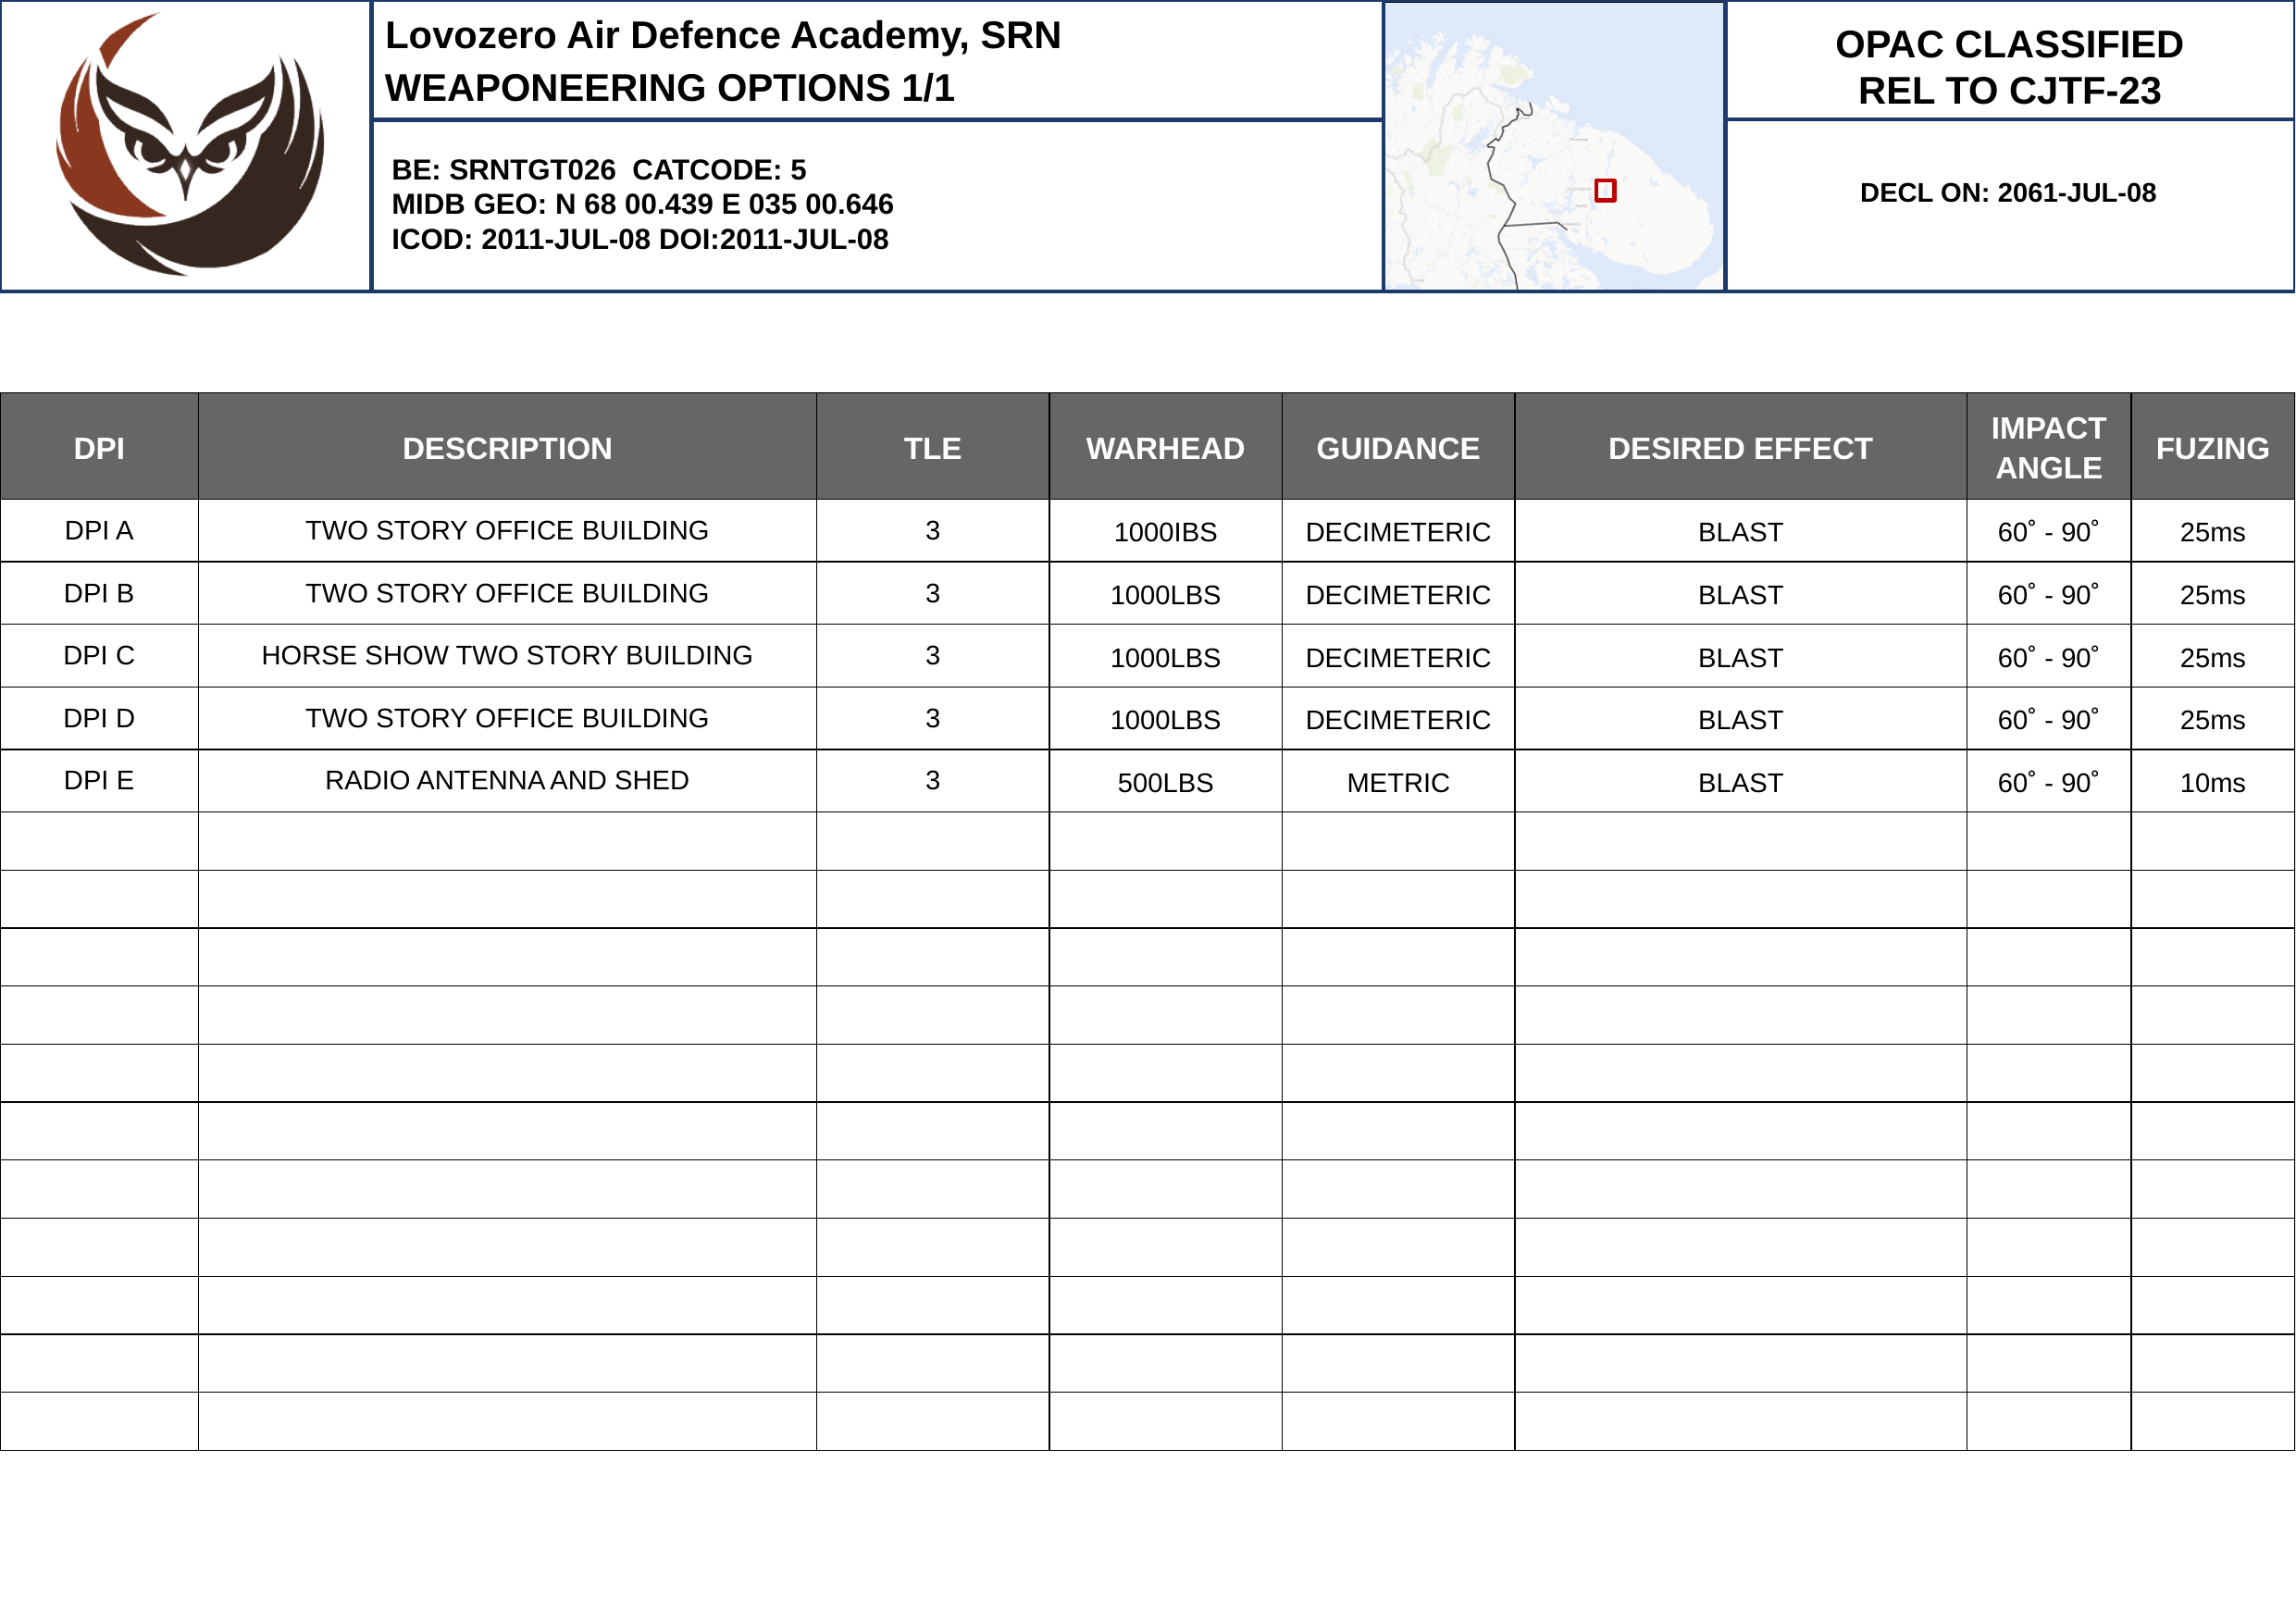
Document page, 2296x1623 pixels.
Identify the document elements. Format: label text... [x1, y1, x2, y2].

table_cell 1000LBS [1050, 625, 1282, 687]
table_cell 25ms [2132, 688, 2294, 749]
table_cell [2132, 1045, 2294, 1101]
table_cell [199, 1045, 816, 1101]
table_cell [1050, 1393, 1282, 1450]
table_header DESCRIPTION [199, 393, 816, 499]
table_cell [817, 1219, 1049, 1276]
table_cell 1000IBS [1050, 500, 1282, 561]
table_cell DPI B [1, 563, 198, 624]
table_header WARHEAD [1050, 393, 1282, 499]
table_cell [1283, 1335, 1514, 1392]
table_cell [1, 1160, 198, 1218]
table_cell [1, 812, 198, 870]
table_header TLE [817, 393, 1049, 499]
table_cell [1516, 1160, 1967, 1218]
table_cell 3 [817, 625, 1049, 687]
table_cell [817, 871, 1049, 927]
table_header DESIRED EFFECT [1516, 393, 1967, 499]
table_cell DECIMETERIC [1283, 563, 1514, 624]
table_cell 3 [817, 500, 1049, 561]
table_cell [1050, 812, 1282, 870]
table_cell 60˚ - 90˚ [1967, 750, 2130, 812]
table_cell [1516, 1103, 1967, 1159]
table_cell BLAST [1516, 625, 1967, 687]
table_cell 60˚ - 90˚ [1967, 625, 2130, 687]
table_cell 3 [817, 750, 1049, 812]
table_cell [1283, 929, 1514, 985]
table_cell [199, 1160, 816, 1218]
table_cell [1283, 986, 1514, 1044]
table_cell [1283, 1393, 1514, 1450]
table_cell [1283, 1045, 1514, 1101]
table_cell [2132, 1393, 2294, 1450]
table_cell BLAST [1516, 500, 1967, 561]
table_cell 1000LBS [1050, 688, 1282, 749]
table_cell DECIMETERIC [1283, 688, 1514, 749]
table_cell [1967, 812, 2130, 870]
table_cell [1516, 812, 1967, 870]
table_cell BLAST [1516, 688, 1967, 749]
table_cell [2132, 1277, 2294, 1333]
table_cell [1516, 1335, 1967, 1392]
table_cell [199, 812, 816, 870]
table_cell 60˚ - 90˚ [1967, 500, 2130, 561]
table_cell [817, 1277, 1049, 1333]
table_cell [1967, 1045, 2130, 1101]
table_cell [199, 986, 816, 1044]
table_cell [1050, 1103, 1282, 1159]
table_cell [199, 1335, 816, 1392]
table_cell BLAST [1516, 563, 1967, 624]
table_cell [817, 812, 1049, 870]
table_cell [1050, 1045, 1282, 1101]
table_cell [199, 1219, 816, 1276]
table_cell [1050, 1160, 1282, 1218]
table_cell [2132, 1219, 2294, 1276]
table_cell 60˚ - 90˚ [1967, 563, 2130, 624]
table_cell [1283, 871, 1514, 927]
table_cell [2132, 1335, 2294, 1392]
table_cell [1, 1045, 198, 1101]
table_cell RADIO ANTENNA AND SHED [199, 750, 816, 812]
table_cell [1283, 1277, 1514, 1333]
table_cell [1283, 1103, 1514, 1159]
table_cell [1967, 1277, 2130, 1333]
table_cell [817, 1335, 1049, 1392]
table_cell DECIMETERIC [1283, 500, 1514, 561]
table_cell [1967, 929, 2130, 985]
table_cell [1967, 871, 2130, 927]
table_cell [1967, 1393, 2130, 1450]
table_cell [1, 1219, 198, 1276]
table_cell DECIMETERIC [1283, 625, 1514, 687]
table_cell [1050, 986, 1282, 1044]
table_cell [817, 986, 1049, 1044]
table_cell 3 [817, 688, 1049, 749]
table_header FUZING [2132, 393, 2294, 499]
table_cell 25ms [2132, 625, 2294, 687]
table_cell [817, 929, 1049, 985]
table_cell [2132, 1103, 2294, 1159]
table_cell BLAST [1516, 750, 1967, 812]
table_cell [1, 1103, 198, 1159]
table_cell DPI E [1, 750, 198, 812]
table_cell [2132, 929, 2294, 985]
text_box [0, 0, 2296, 302]
table_cell 3 [817, 563, 1049, 624]
table_cell 25ms [2132, 500, 2294, 561]
table_cell [1, 1393, 198, 1450]
table_cell [1, 986, 198, 1044]
table_cell [1516, 1045, 1967, 1101]
table_cell 500LBS [1050, 750, 1282, 812]
table_cell [199, 871, 816, 927]
table_cell [817, 1103, 1049, 1159]
table_cell [1967, 1103, 2130, 1159]
table_cell [199, 1393, 816, 1450]
table_cell [817, 1160, 1049, 1218]
table_cell 60˚ - 90˚ [1967, 688, 2130, 749]
table_cell [1967, 1160, 2130, 1218]
table_cell HORSE SHOW TWO STORY BUILDING [199, 625, 816, 687]
table_cell [2132, 986, 2294, 1044]
table_cell [1516, 871, 1967, 927]
table_cell [1516, 929, 1967, 985]
table_cell 25ms [2132, 563, 2294, 624]
table_cell DPI A [1, 500, 198, 561]
table_cell TWO STORY OFFICE BUILDING [199, 688, 816, 749]
table_cell [1283, 1160, 1514, 1218]
table_cell [1050, 1219, 1282, 1276]
table_cell [2132, 812, 2294, 870]
table_header IMPACT ANGLE [1967, 393, 2130, 499]
table_cell [199, 929, 816, 985]
table_cell [1967, 1335, 2130, 1392]
table_cell [1516, 1277, 1967, 1333]
table_cell 1000LBS [1050, 563, 1282, 624]
table_cell [1, 1277, 198, 1333]
table_cell [1050, 871, 1282, 927]
table_cell [1, 929, 198, 985]
table_header DPI [1, 393, 198, 499]
table_cell [817, 1393, 1049, 1450]
table_header GUIDANCE [1283, 393, 1514, 499]
table_cell DPI C [1, 625, 198, 687]
table_cell [1516, 1219, 1967, 1276]
table_cell [1050, 1335, 1282, 1392]
table_cell [1967, 986, 2130, 1044]
table_cell [2132, 871, 2294, 927]
table_cell [1050, 929, 1282, 985]
table_cell METRIC [1283, 750, 1514, 812]
table_cell [199, 1103, 816, 1159]
table_cell DPI D [1, 688, 198, 749]
table_cell [1516, 1393, 1967, 1450]
table_cell [199, 1277, 816, 1333]
table_cell TWO STORY OFFICE BUILDING [199, 500, 816, 561]
table_cell [1, 1335, 198, 1392]
table_cell [1283, 812, 1514, 870]
table_cell [817, 1045, 1049, 1101]
table_cell TWO STORY OFFICE BUILDING [199, 563, 816, 624]
table_cell [2132, 1160, 2294, 1218]
table_cell 10ms [2132, 750, 2294, 812]
table_cell [1050, 1277, 1282, 1333]
table_cell [1283, 1219, 1514, 1276]
table_cell [1, 871, 198, 927]
table_cell [1516, 986, 1967, 1044]
table_cell [1967, 1219, 2130, 1276]
